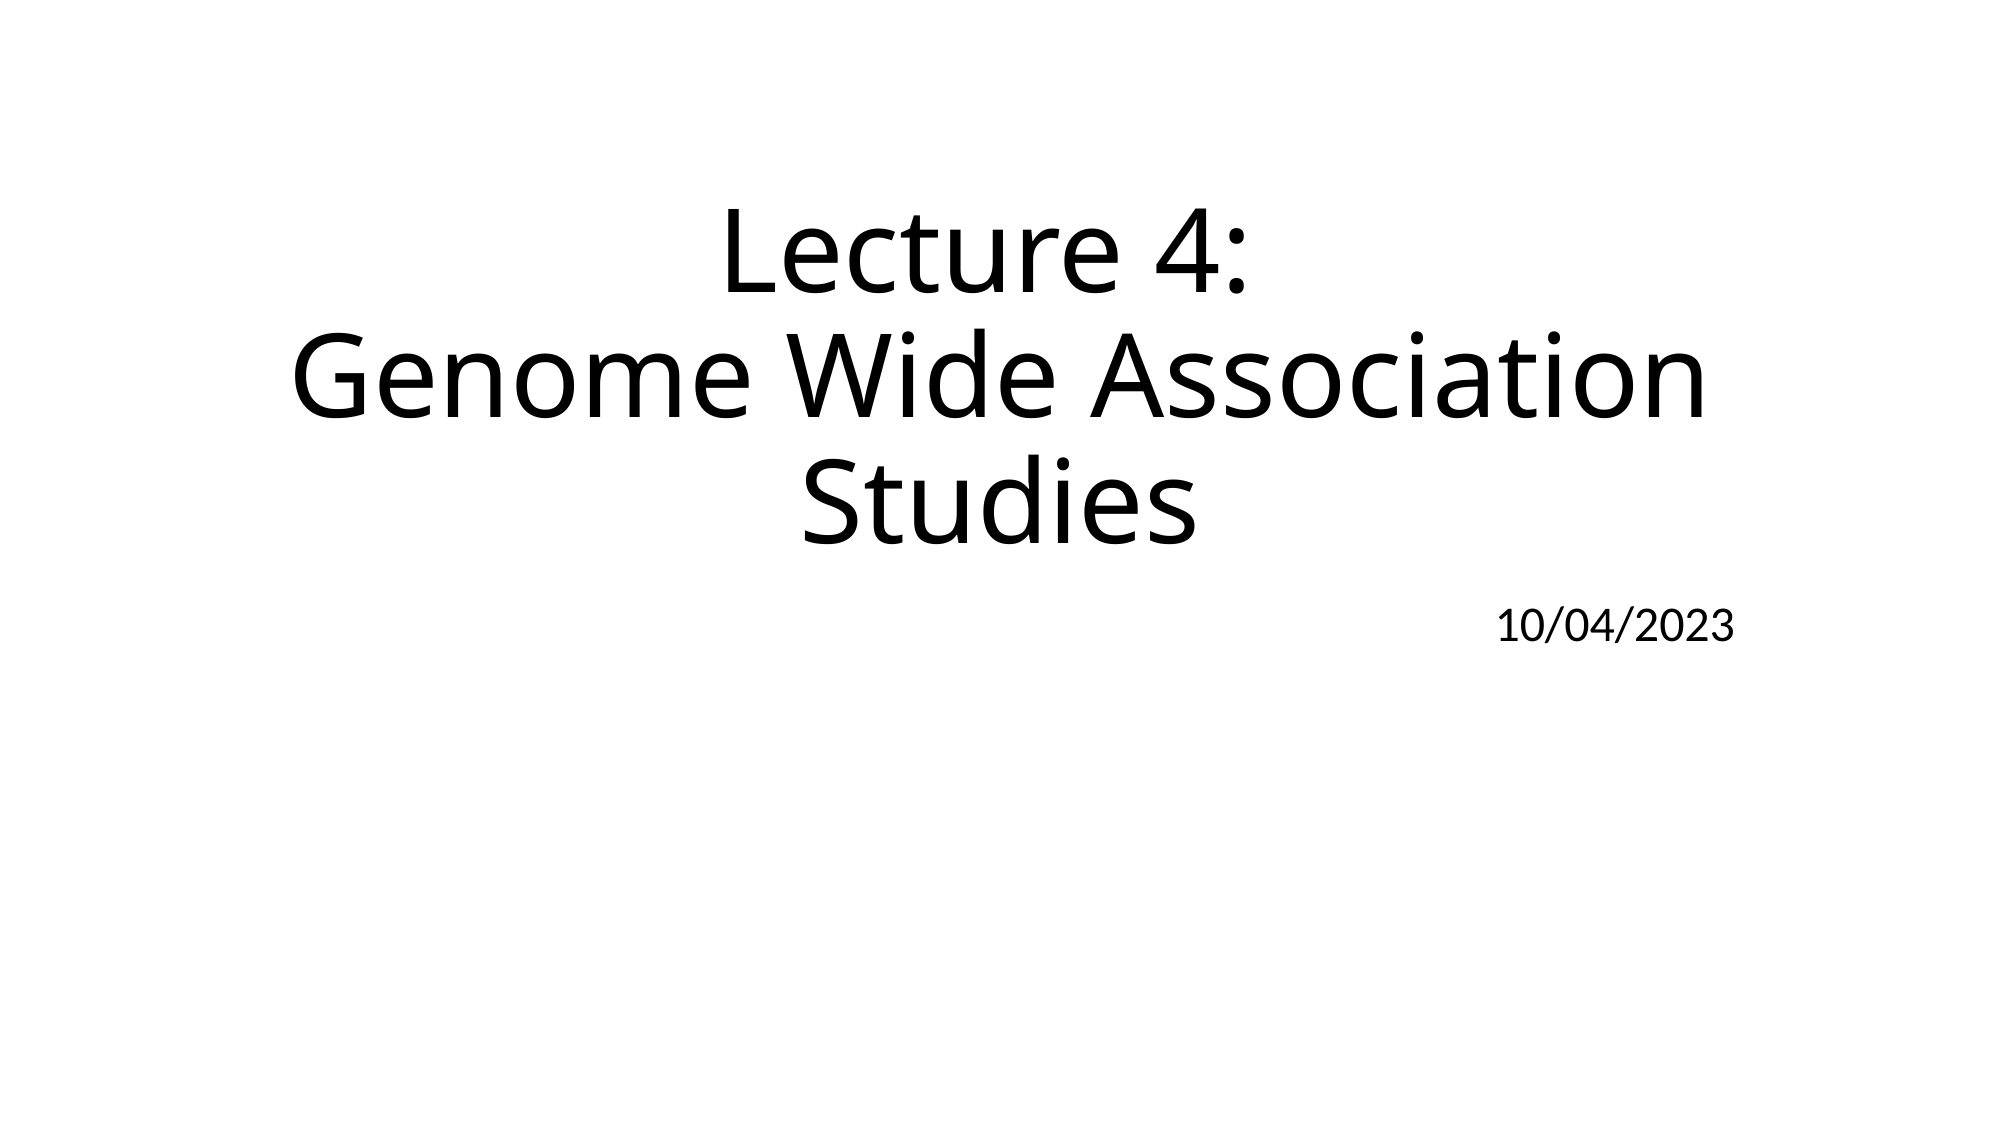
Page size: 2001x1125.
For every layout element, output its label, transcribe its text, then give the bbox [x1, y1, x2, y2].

subtitle 10/04/2023 [249, 590, 1750, 863]
title Lecture 4: Genome Wide Association Studies [249, 184, 1750, 576]
